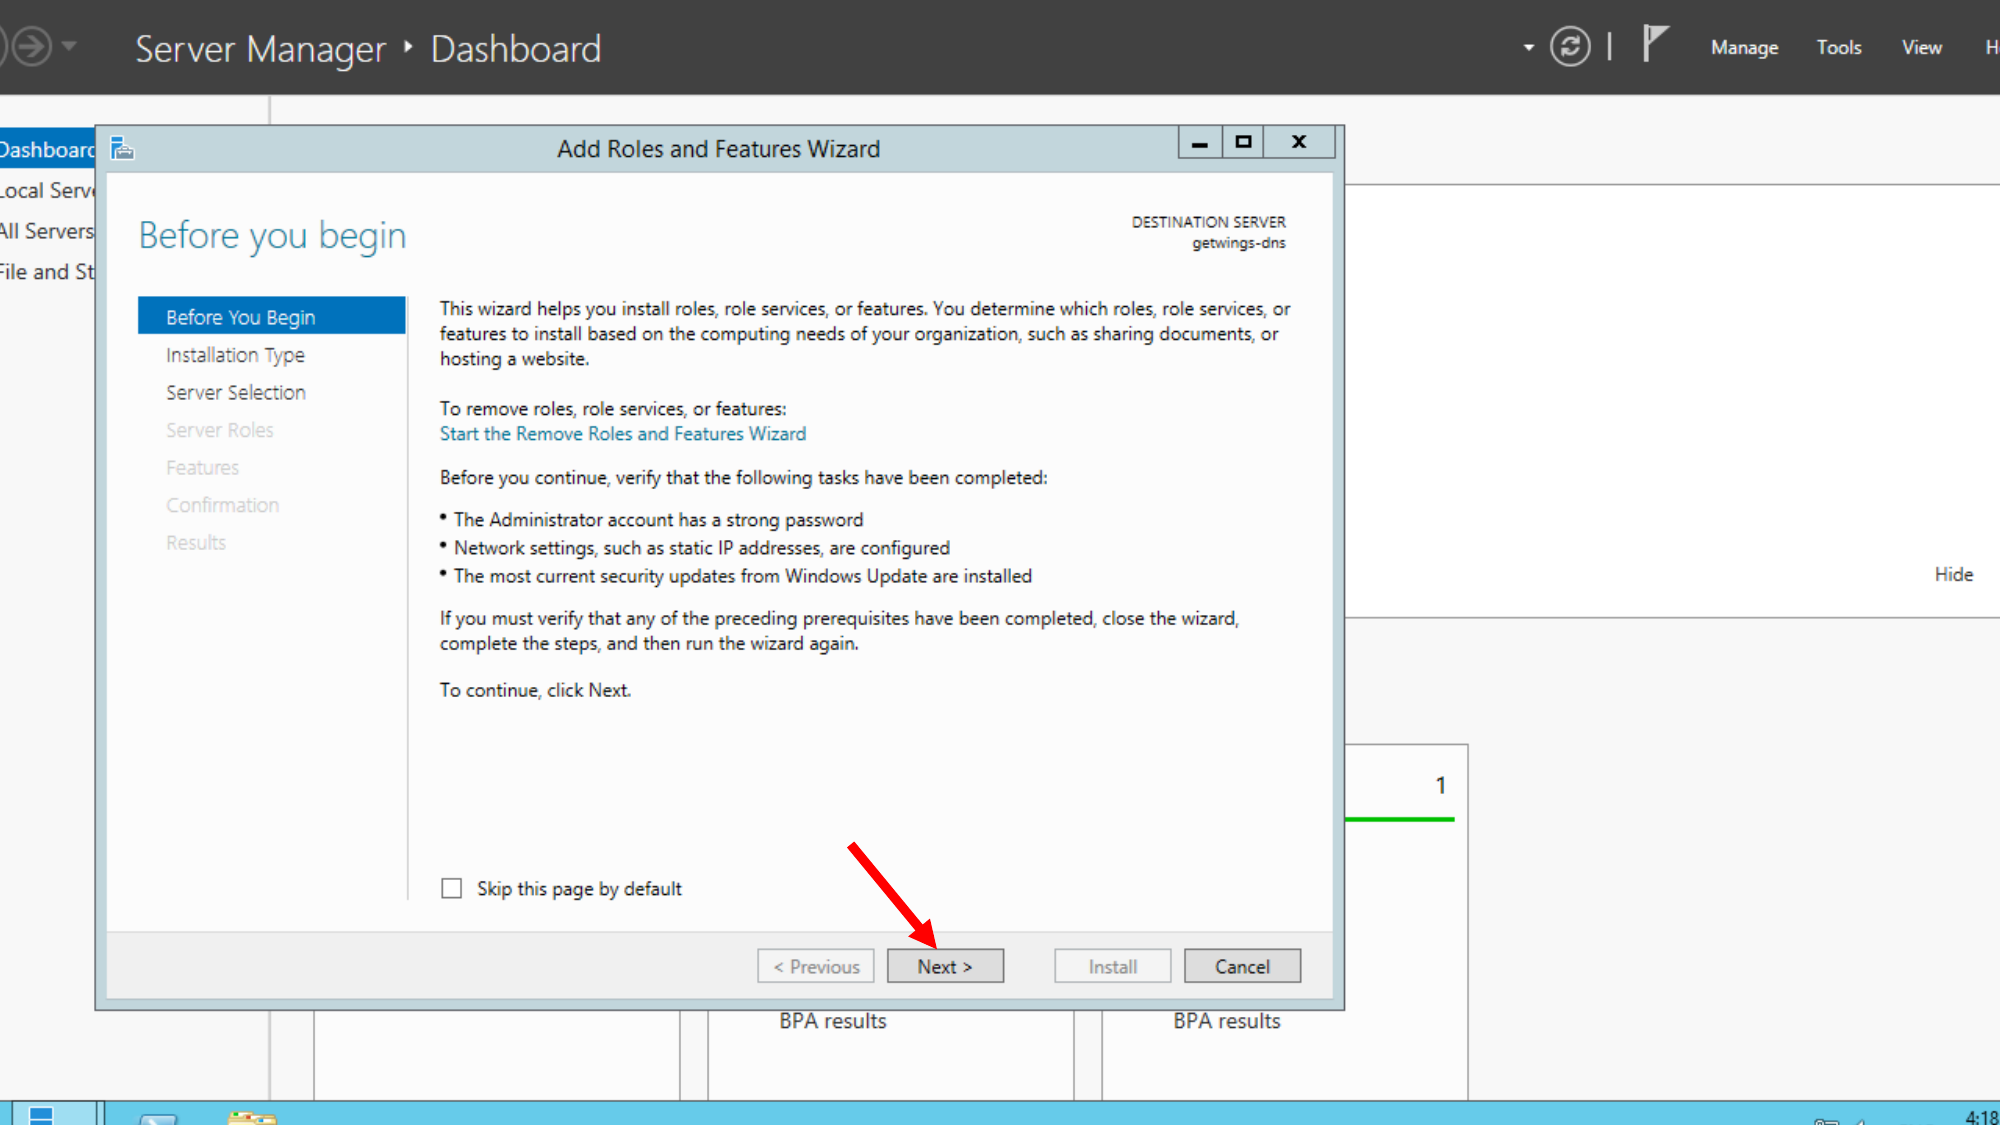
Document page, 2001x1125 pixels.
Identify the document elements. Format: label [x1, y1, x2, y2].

text_box [850, 844, 938, 950]
picture [0, 0, 2000, 1125]
